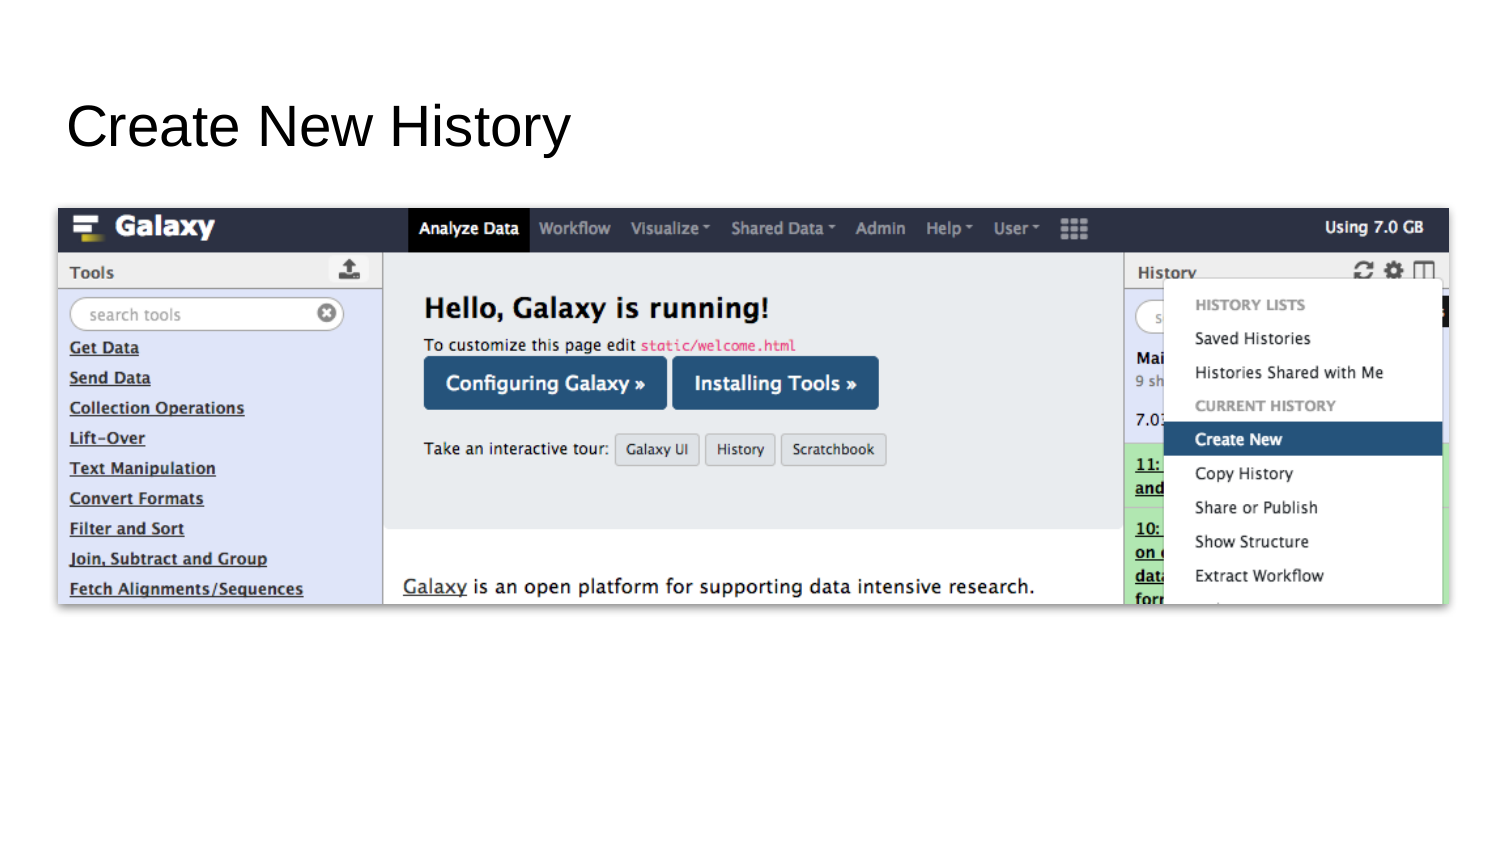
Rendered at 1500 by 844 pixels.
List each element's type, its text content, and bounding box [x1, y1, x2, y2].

title Create New History [51, 72, 1449, 167]
picture [58, 208, 1450, 604]
